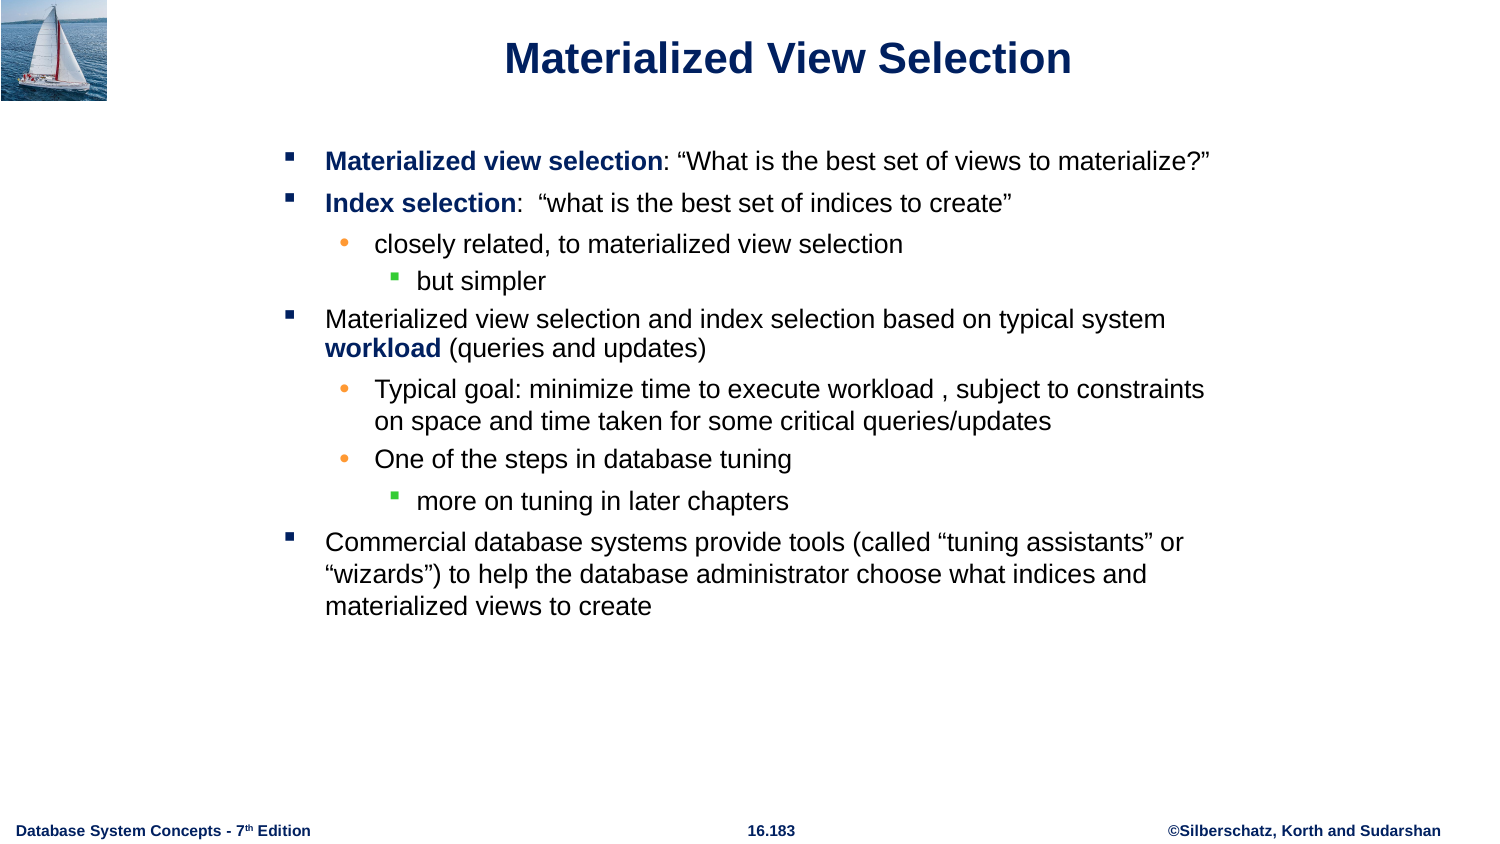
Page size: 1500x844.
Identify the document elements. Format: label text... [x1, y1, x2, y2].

picture [1, 0, 107, 101]
list Materialized view selection: “What is the best set of views to materialize?” Index selection: “what is the best set of indices to create” closely related, to materialized view selection but simpler Materialized view selection and index selection based on typical system workload (queries and updates) Typical goal: minimize time to execute workload , subject to constraints on space and time taken for some critical queries/updates One of the steps in database tuning more on tuning in later chapters Commercial database systems provide tools (called “tuning assistants” or “wizards”) to help the database administrator choose what indices and materialized views to create [268, 136, 1241, 798]
title Materialized View Selection [125, 14, 1452, 90]
